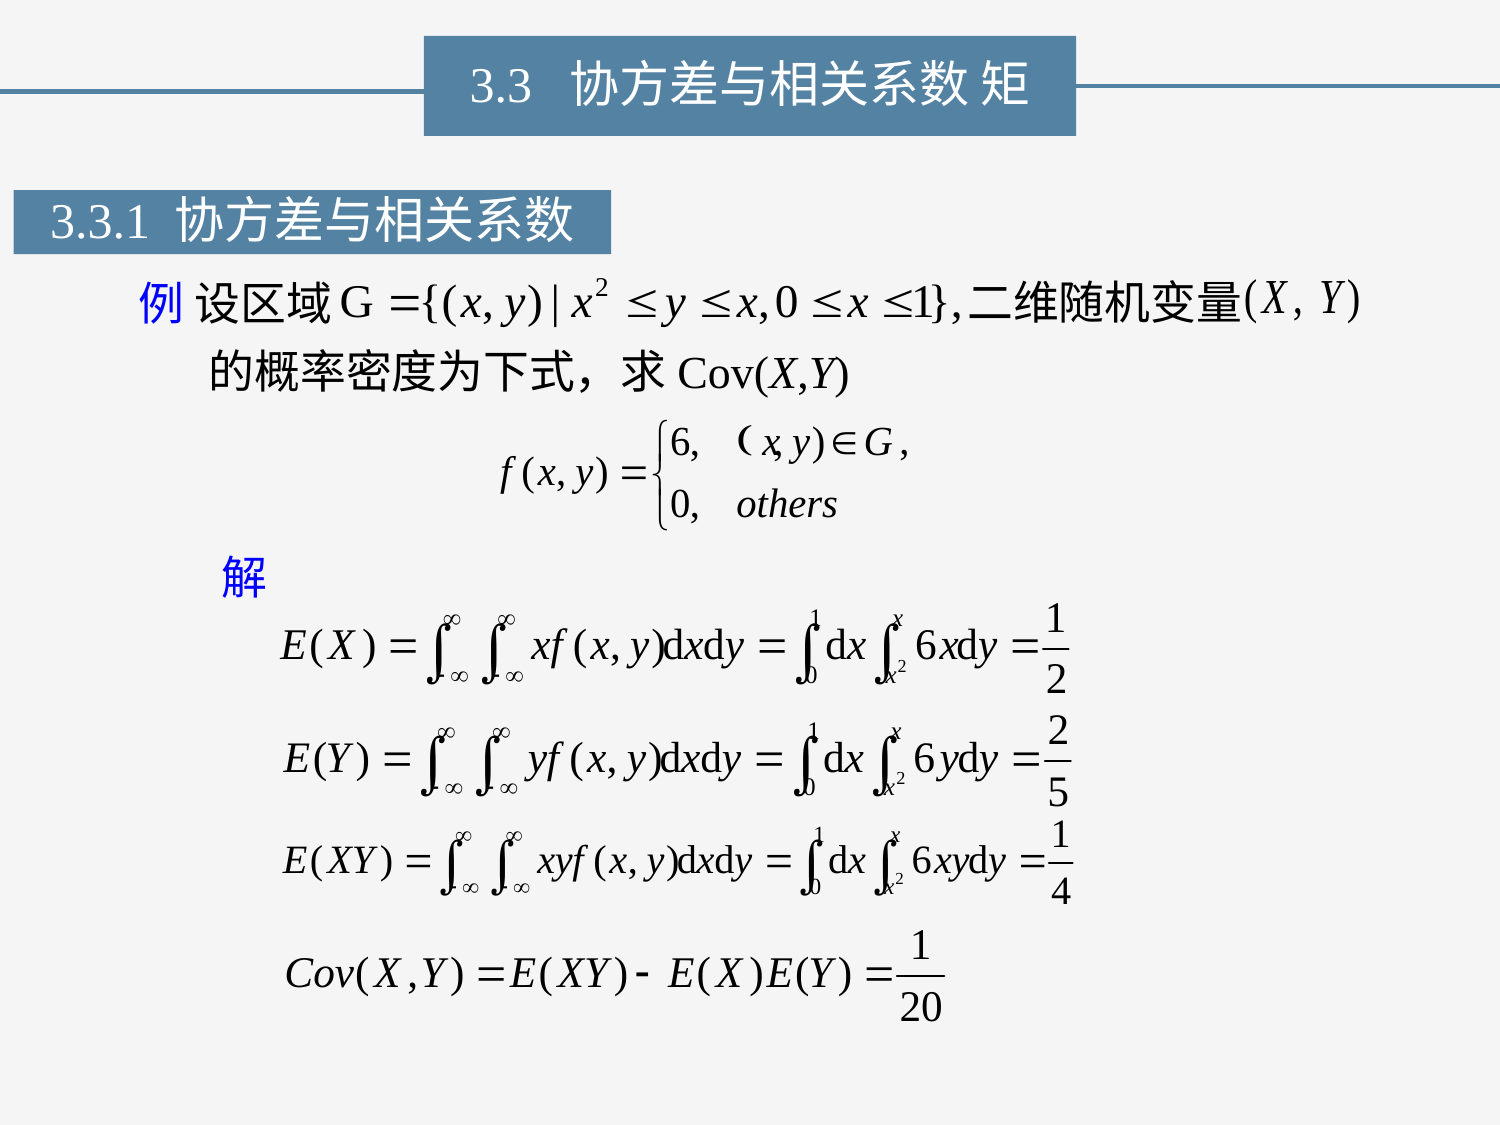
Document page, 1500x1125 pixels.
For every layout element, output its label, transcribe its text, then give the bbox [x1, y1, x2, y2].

text_box 3.3 协方差与相关系数 矩 [423, 35, 1077, 136]
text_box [272, 590, 1076, 704]
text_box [275, 703, 1080, 809]
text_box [123, 265, 1303, 341]
text_box 解 [206, 541, 279, 612]
text_box 3.3.1 协方差与相关系数 [13, 190, 612, 255]
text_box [275, 809, 1080, 914]
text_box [172, 268, 1368, 408]
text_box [486, 413, 928, 538]
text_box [279, 917, 953, 1031]
